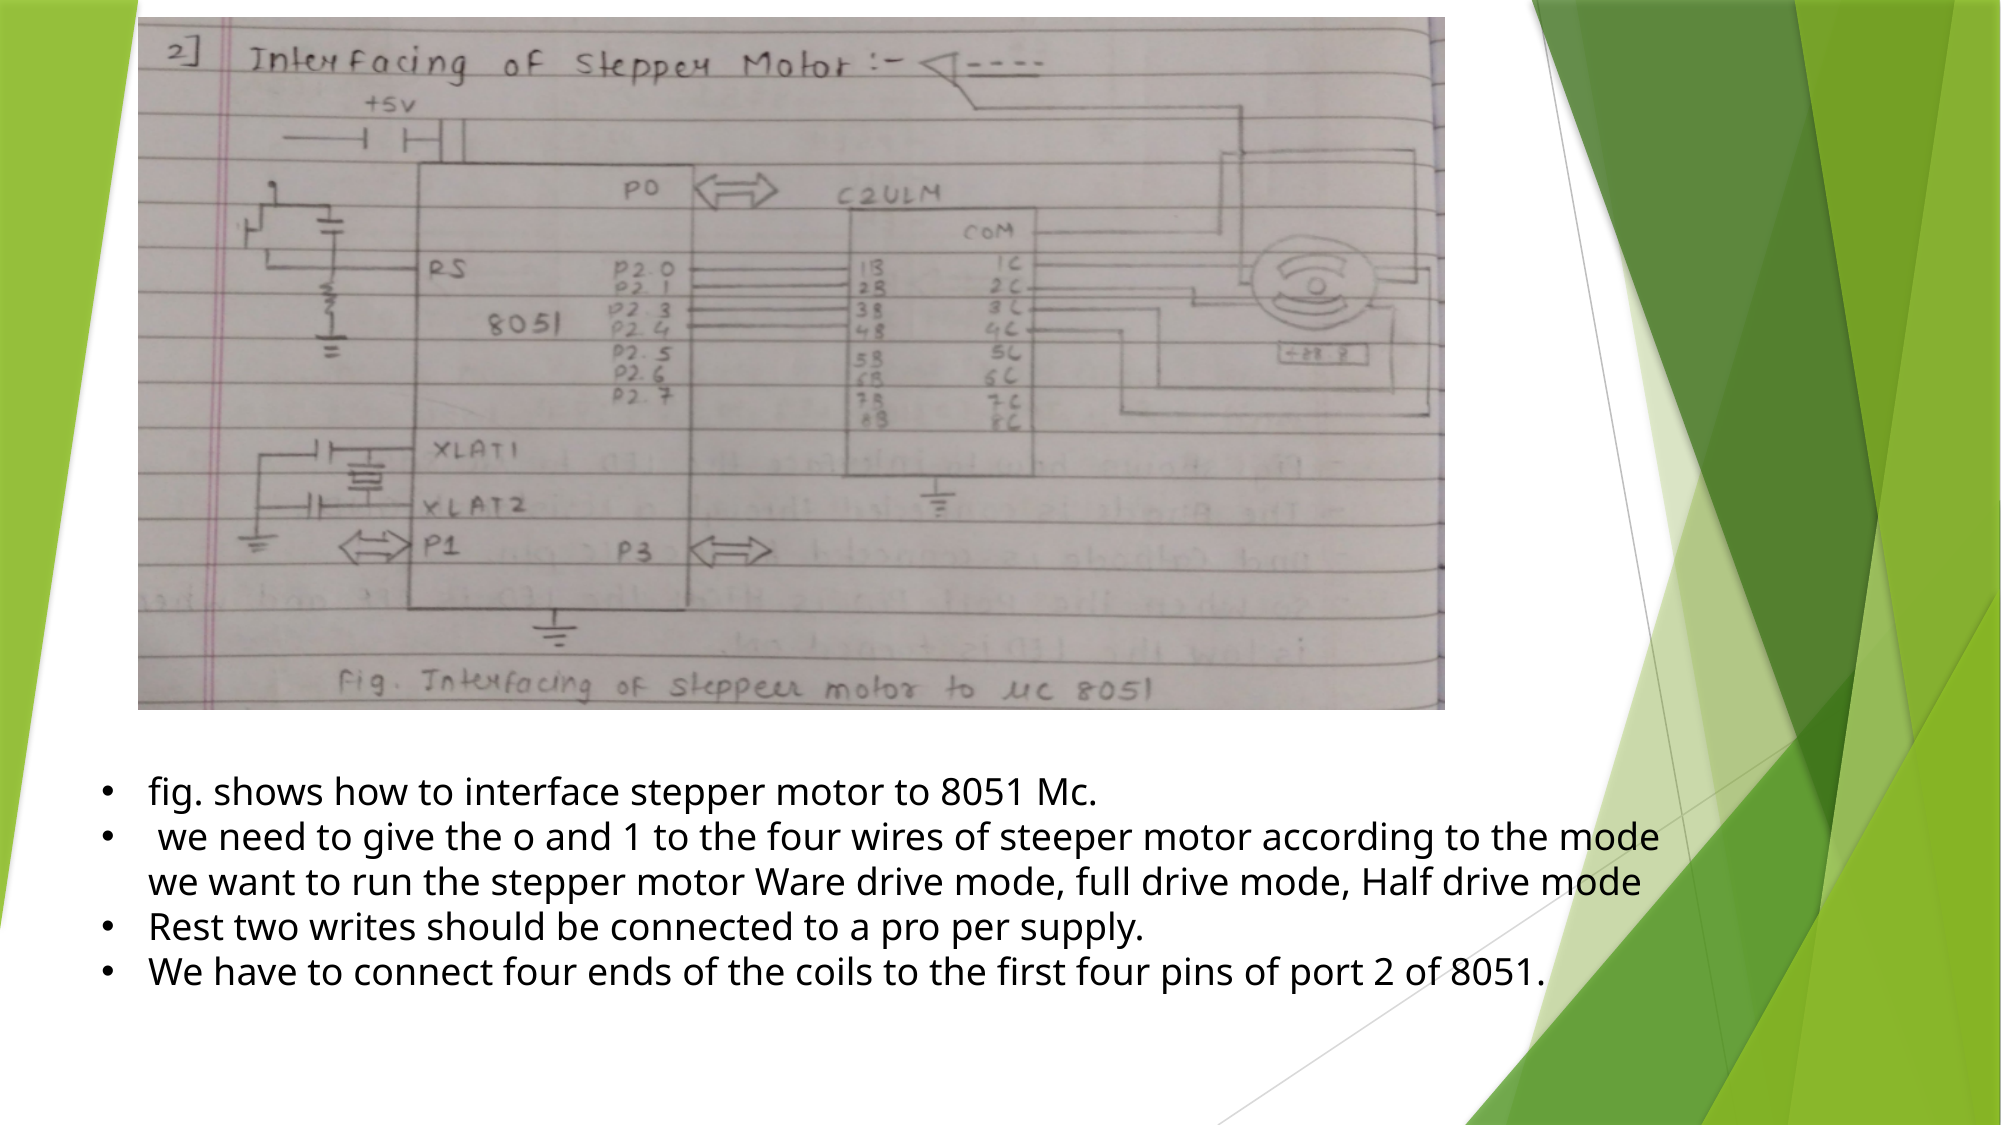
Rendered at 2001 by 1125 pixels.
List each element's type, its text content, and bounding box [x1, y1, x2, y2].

text_box fig. shows how to interface stepper motor to 8051 Mc. we need to give the o and 1 to the four wires of steeper motor according to the mode we want to run the stepper motor Ware drive mode, full drive mode, Half drive mode Rest two writes should be connected to a pro per supply. We have to connect four ends of the coils to the first four pins of port 2 of 8051. [86, 761, 1716, 1001]
picture [137, 17, 1446, 711]
